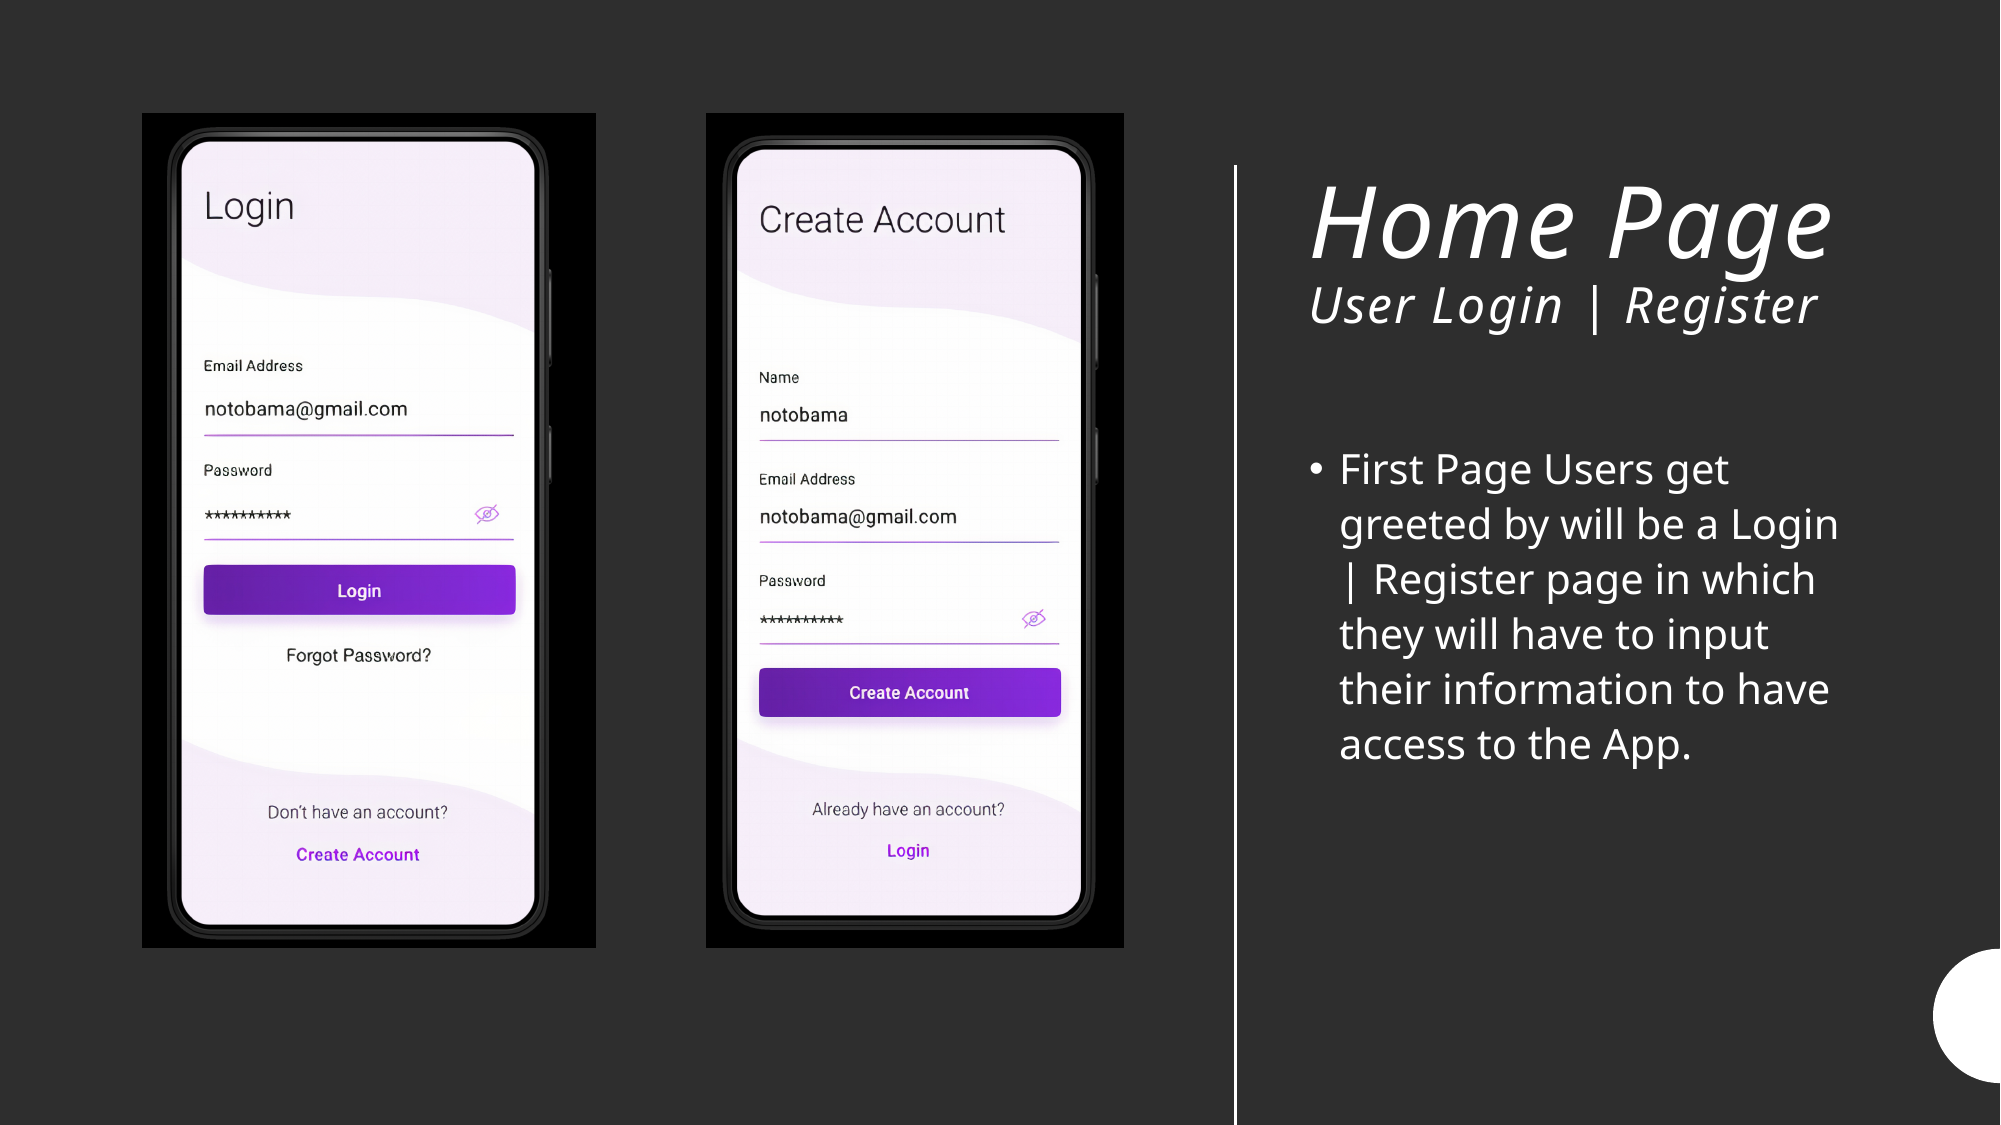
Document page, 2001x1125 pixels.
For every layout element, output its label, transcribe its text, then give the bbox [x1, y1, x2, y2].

picture [706, 113, 1124, 948]
list First Page Users get greeted by will be a Login | Register page in which they will have to input their information to have access to the App. [1294, 430, 1875, 949]
text_box [0, 0, 2000, 1125]
picture [142, 113, 596, 948]
title Home Page User Login | Register [1293, 113, 1875, 394]
text_box [1933, 948, 2000, 1084]
